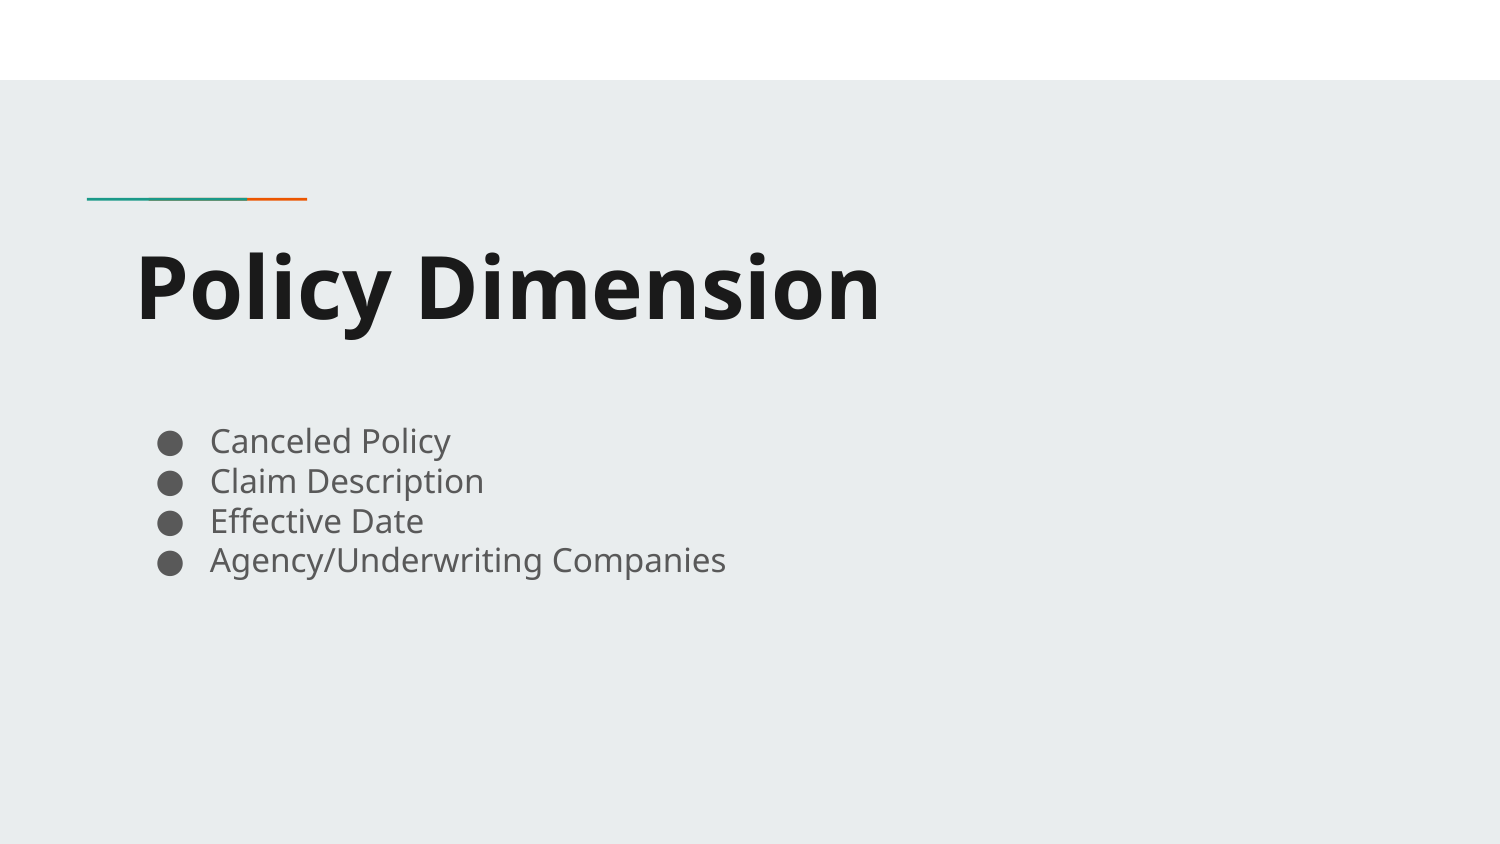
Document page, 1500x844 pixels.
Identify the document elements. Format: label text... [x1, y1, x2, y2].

title Policy Dimension [119, 216, 1381, 404]
subtitle Canceled Policy Claim Description Effective Date Agency/Underwriting Companies [119, 404, 1381, 651]
